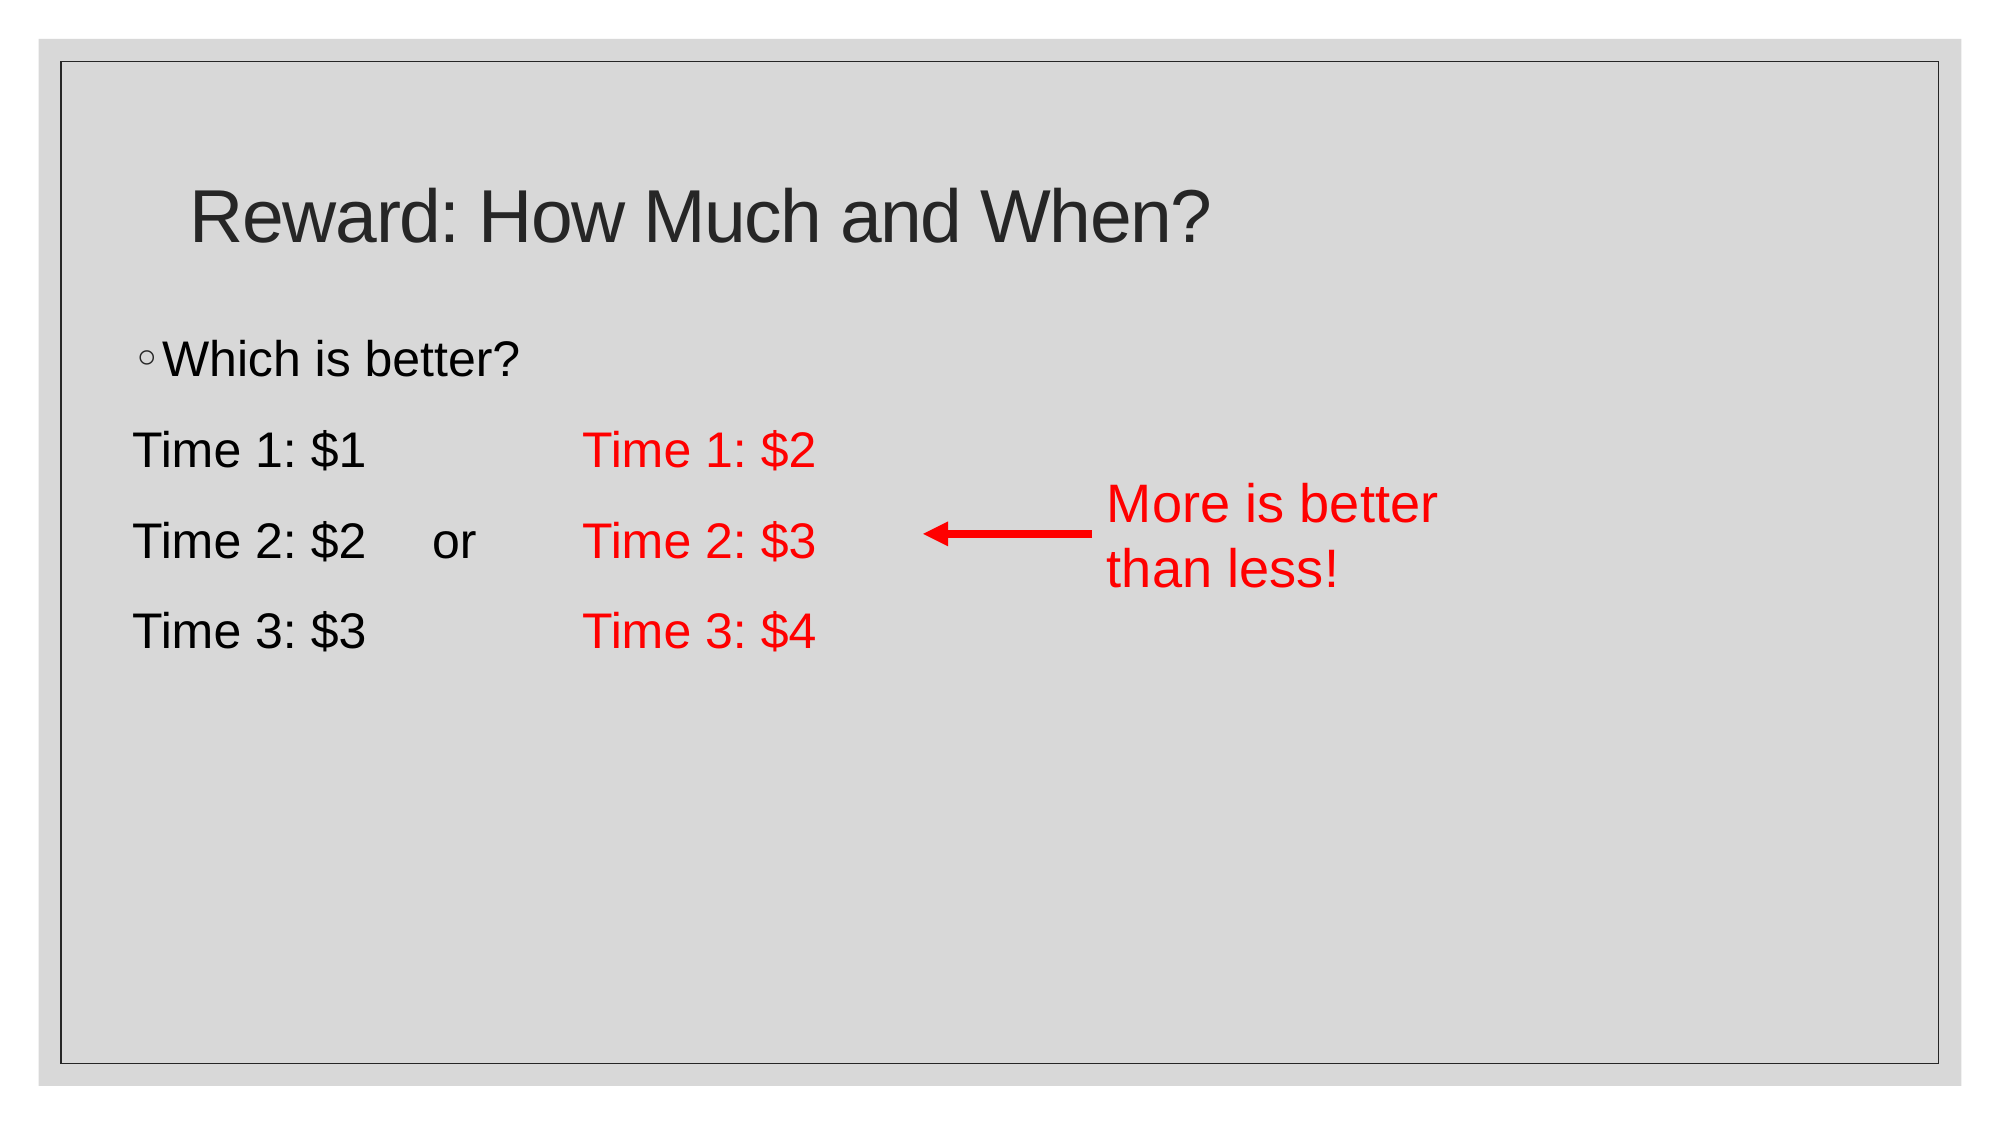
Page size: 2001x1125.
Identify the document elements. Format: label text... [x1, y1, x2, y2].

title Reward: How Much and When? [174, 105, 1825, 331]
text_box More is better than less! [1092, 460, 1470, 606]
list Which is better? Time 1: $1 Time 1: $2 Time 2: $2 or Time 2: $3 Time 3: $3 Time 3: $4 [117, 307, 1768, 965]
